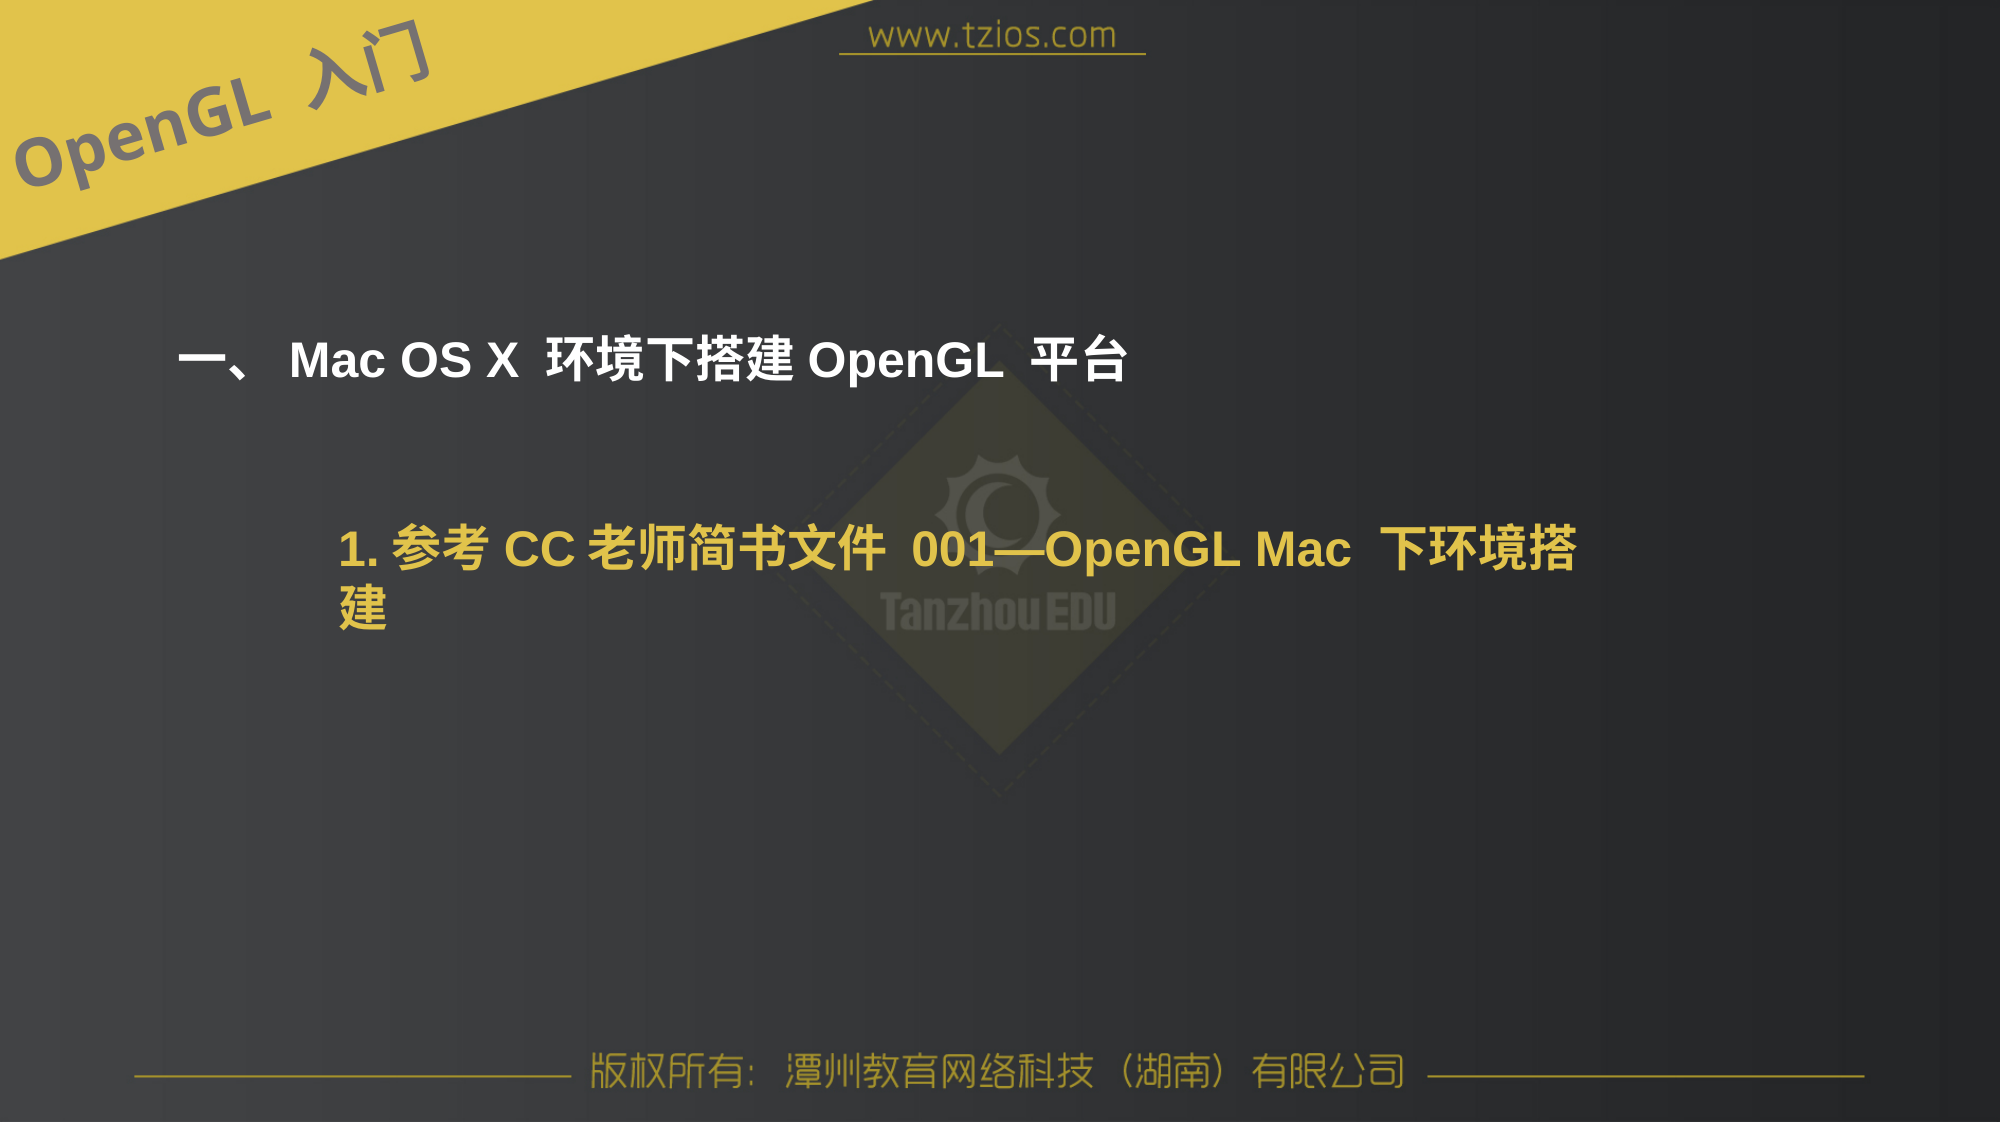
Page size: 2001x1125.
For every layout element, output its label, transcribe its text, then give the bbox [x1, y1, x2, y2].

text_box 1.参考CC老师简书文件 001—OpenGL Mac 下环境搭建 [323, 509, 1599, 645]
picture [0, 0, 2000, 1122]
text_box 一、Mac OS X 环境下搭建OpenGL 平台 [162, 320, 1437, 396]
text_box OpenGL 入门 [0, 0, 455, 217]
picture [0, 0, 409, 121]
